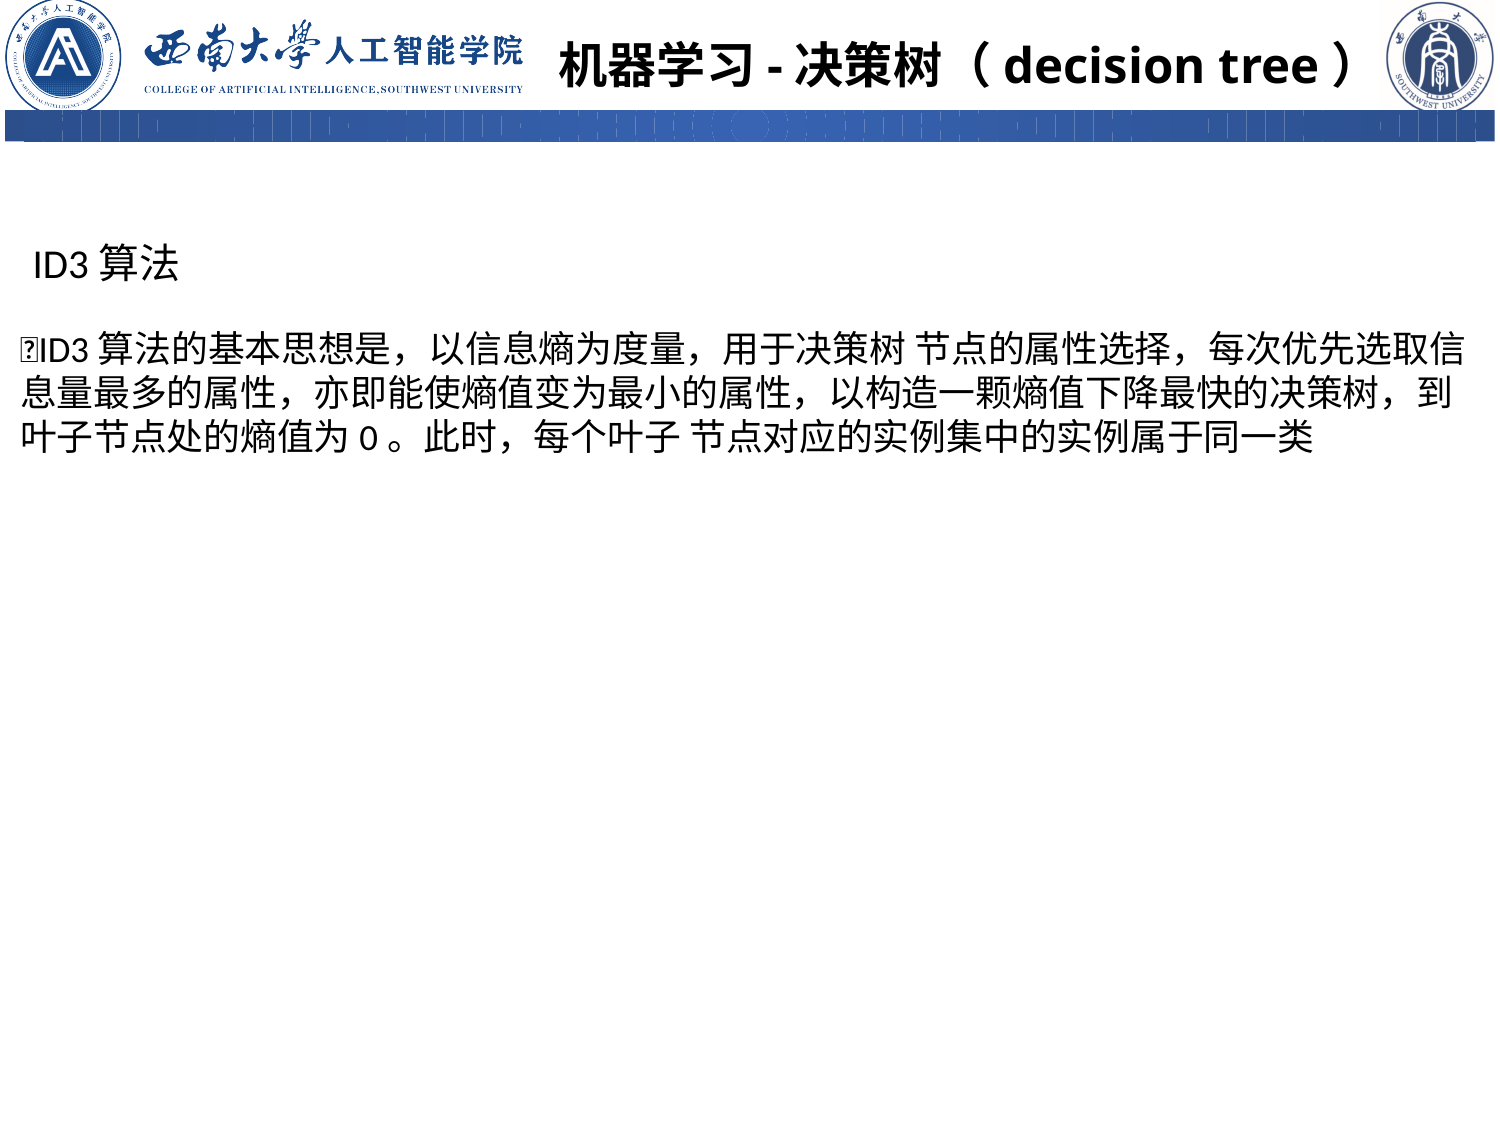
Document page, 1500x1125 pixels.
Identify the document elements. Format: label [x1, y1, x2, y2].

picture [1378, 0, 1495, 118]
text_box [4, 109, 1496, 142]
picture [5, 0, 523, 117]
text_box [5, 318, 1495, 466]
text_box [18, 229, 1404, 294]
text_box [543, 27, 1378, 102]
